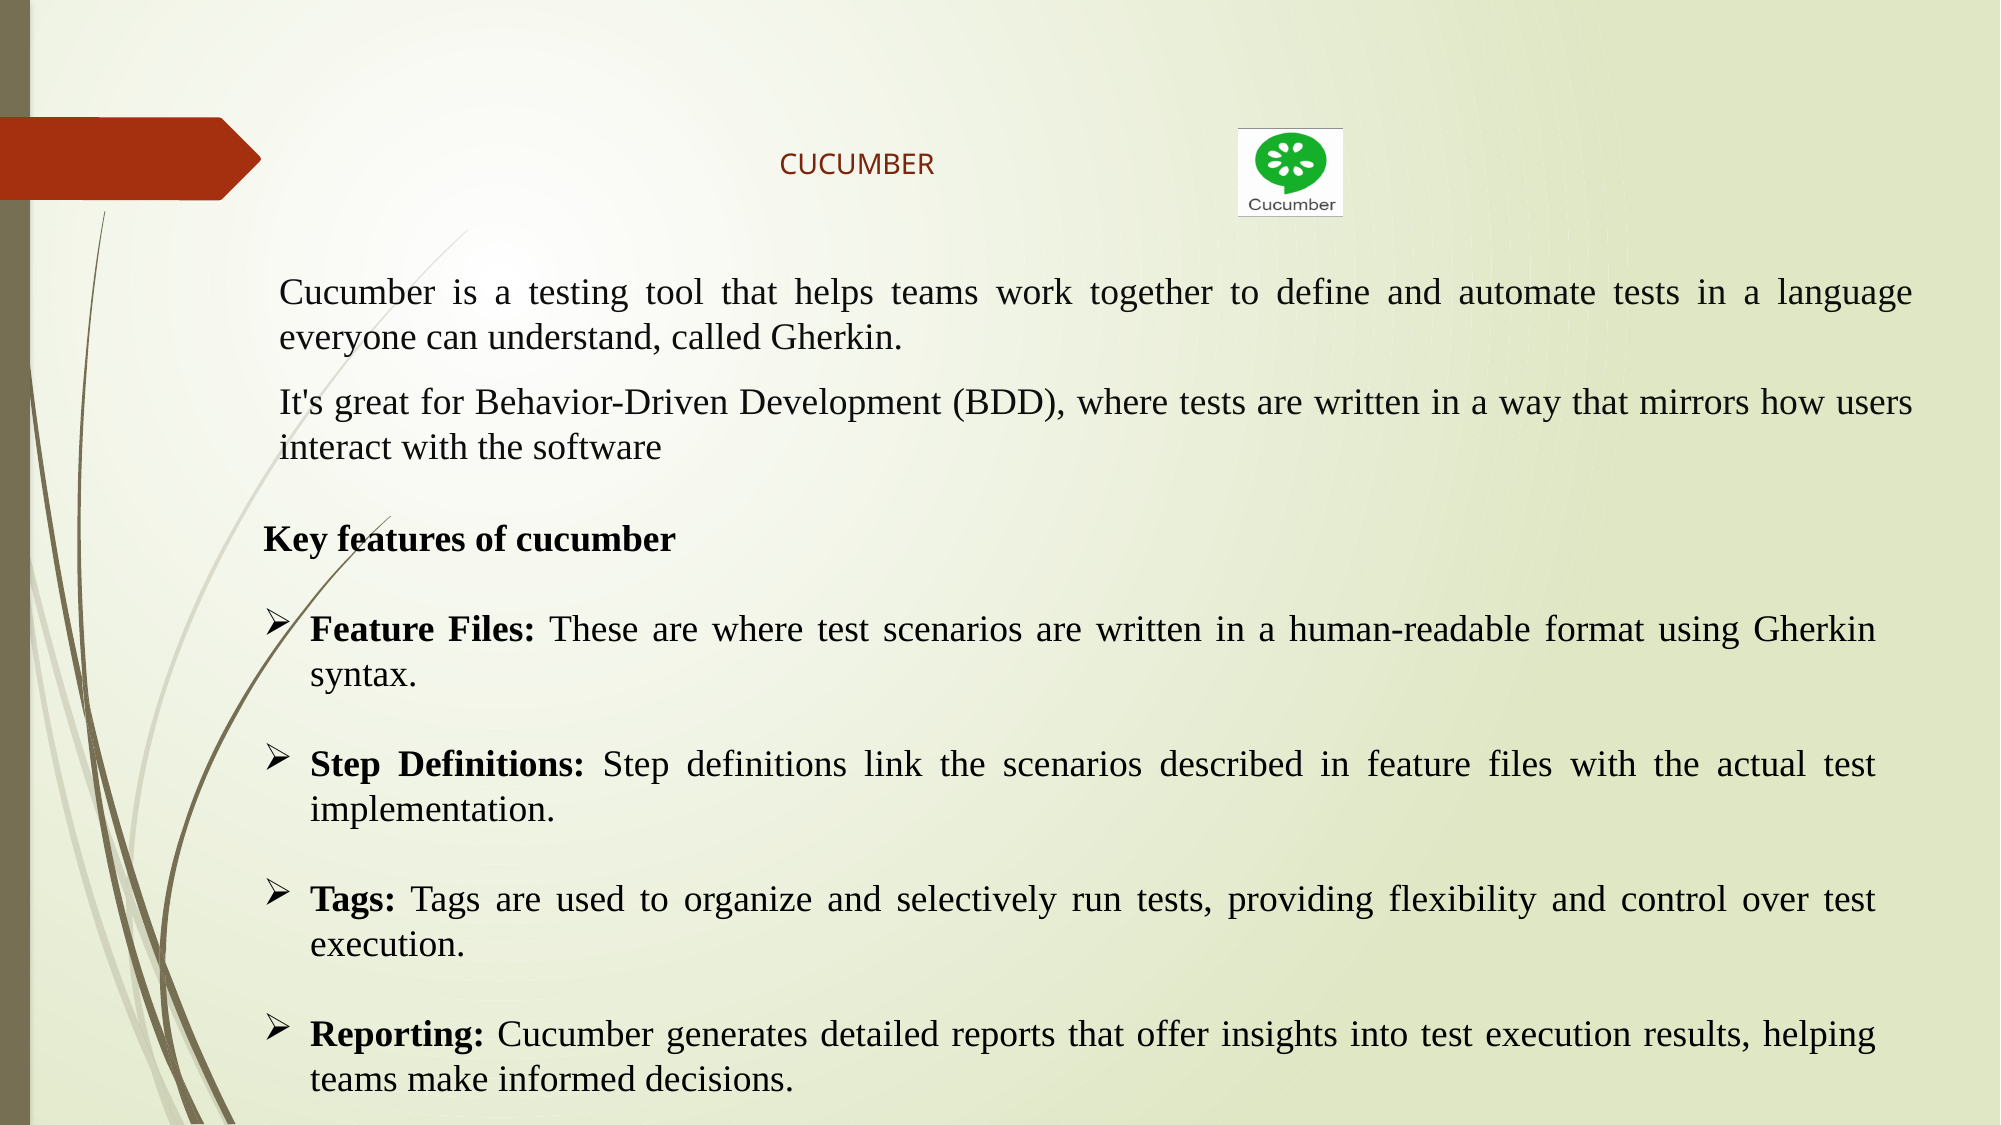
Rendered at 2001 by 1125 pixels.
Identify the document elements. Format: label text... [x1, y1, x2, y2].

title CUCUMBER [764, 139, 1236, 225]
list Cucumber is a testing tool that helps teams work together to define and automate tests in a language everyone can understand, called Gherkin. It's great for Behavior-Driven Development (BDD), where tests are written in a way that mirrors how users interact with the software [264, 259, 1931, 510]
text_box Key features of cucumber Feature Files: These are where test scenarios are written in a human-readable format using Gherkin syntax. Step Definitions: Step definitions link the scenarios described in feature files with the actual test implementation. Tags: Tags are used to organize and selectively run tests, providing flexibility and control over test execution. Reporting: Cucumber generates detailed reports that offer insights into test execution results, helping teams make informed decisions. [248, 506, 1893, 1125]
picture [1238, 127, 1344, 217]
